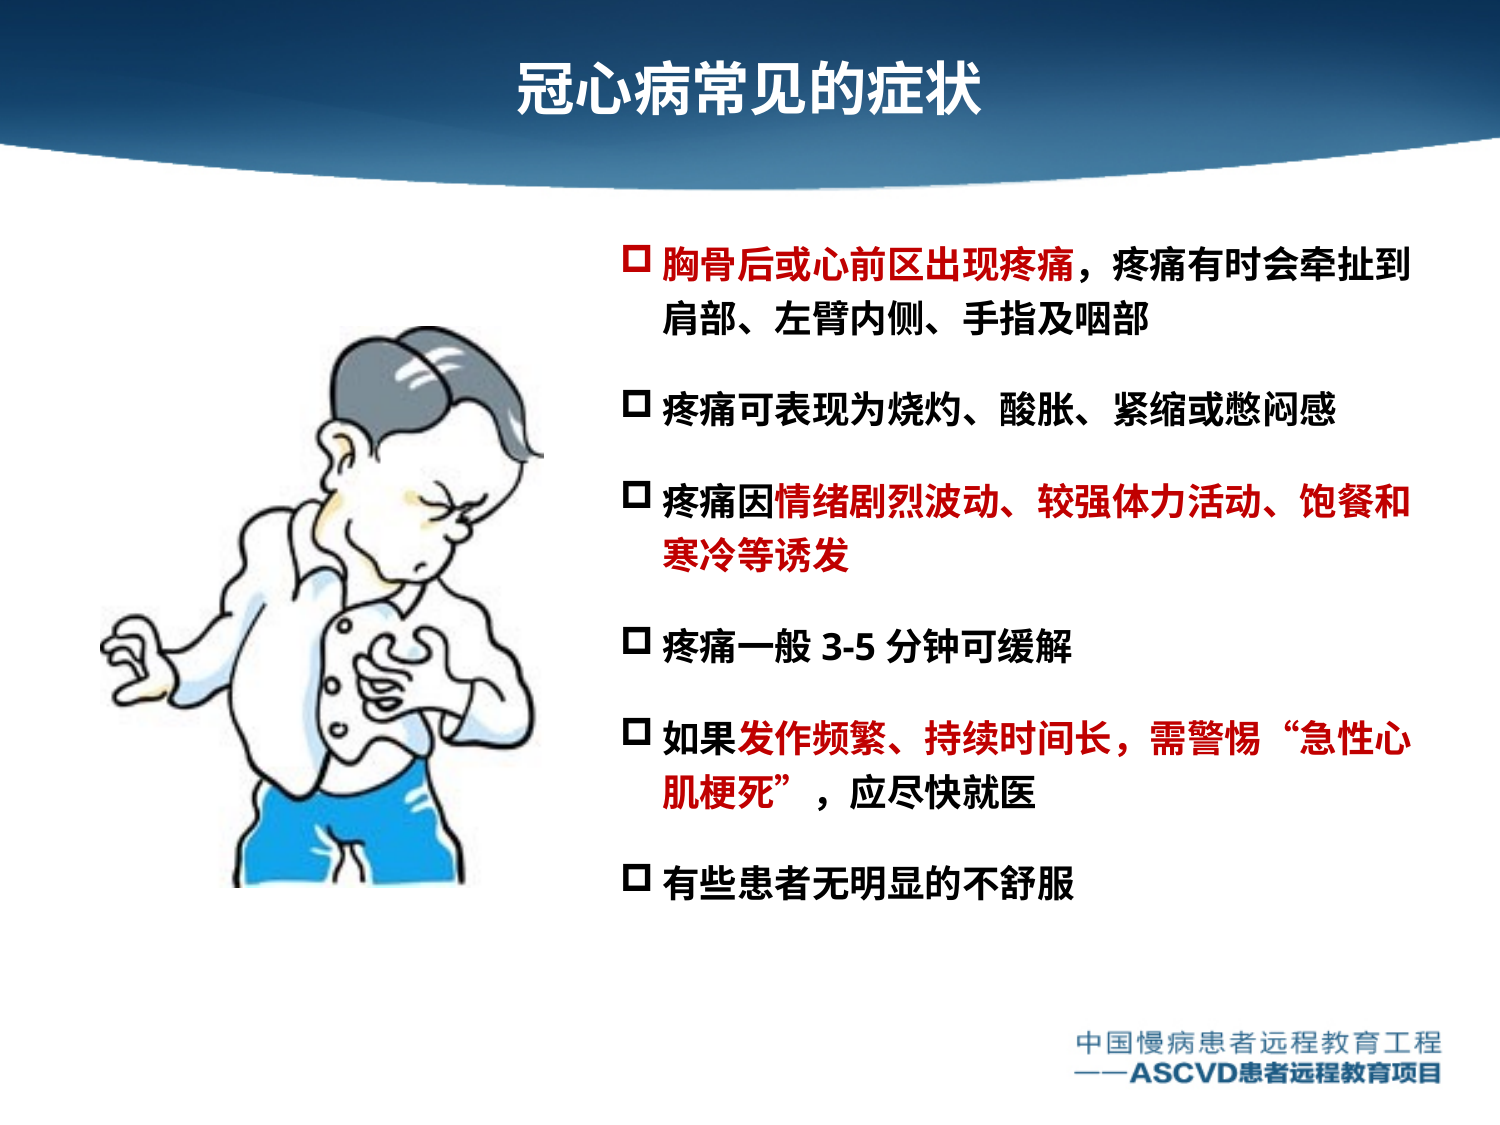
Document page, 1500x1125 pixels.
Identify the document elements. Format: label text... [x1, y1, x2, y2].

title 冠心病常见的症状 [74, 11, 1426, 162]
list 胸骨后或心前区出现疼痛，疼痛有时会牵扯到肩部、左臂内侧、手指及咽部 疼痛可表现为烧灼、酸胀、紧缩或憋闷感 疼痛因情绪剧烈波动、较强体力活动、饱餐和寒冷等诱发 疼痛一般3-5分钟可缓解 如果发作频繁、持续时间长，需警惕“急性心肌梗死”，应尽快就医 有些患者无明显的不舒服 [619, 231, 1448, 975]
picture [0, 0, 1500, 1125]
